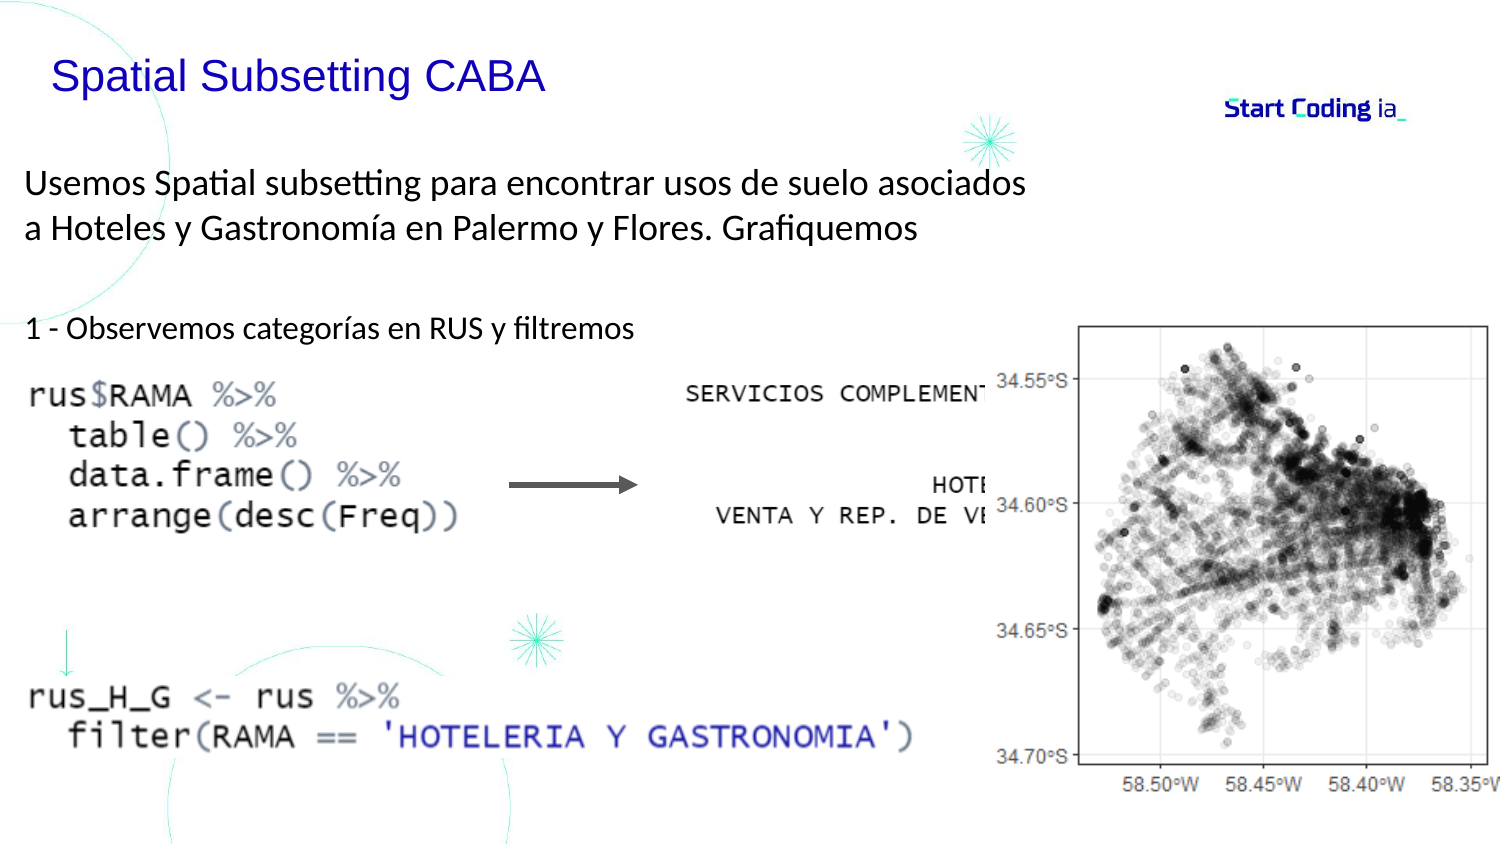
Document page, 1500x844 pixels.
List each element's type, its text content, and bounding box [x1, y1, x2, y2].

text_box Usemos Spatial subsetting para encontrar usos de suelo asociados a Hoteles y Gastronomía en Palermo y Flores. Grafiquemos [9, 142, 1045, 263]
title Spatial Subsetting CABA [35, 31, 1267, 116]
text_box 1 - Observemos categorías en RUS y filtremos [9, 290, 980, 361]
picture [0, 0, 1500, 844]
